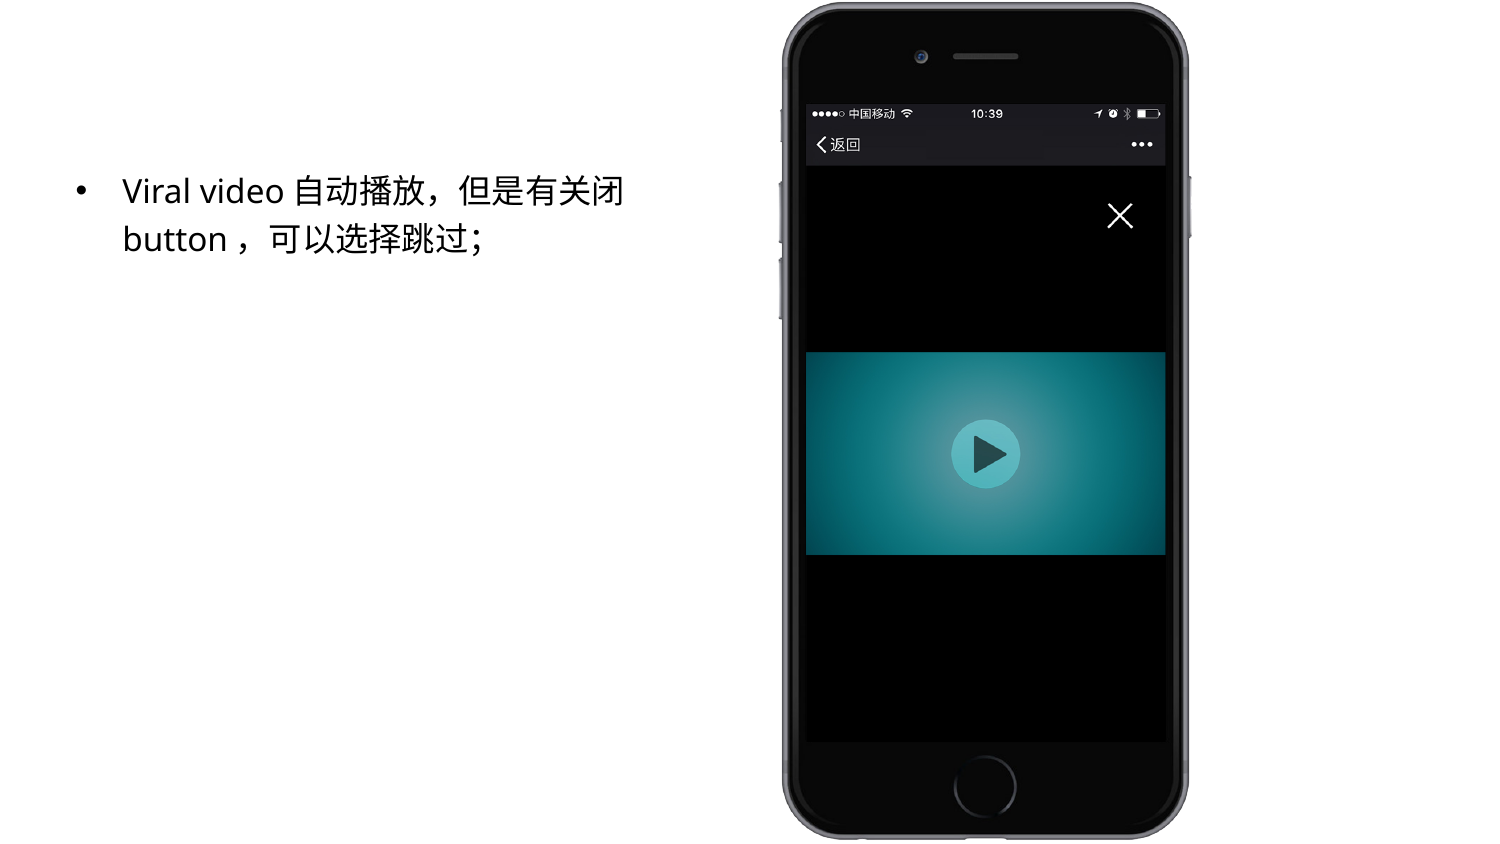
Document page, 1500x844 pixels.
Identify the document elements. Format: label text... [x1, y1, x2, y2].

picture [771, 0, 1197, 844]
text_box Viral video自动播放，但是有关闭button，可以选择跳过； [60, 154, 721, 266]
